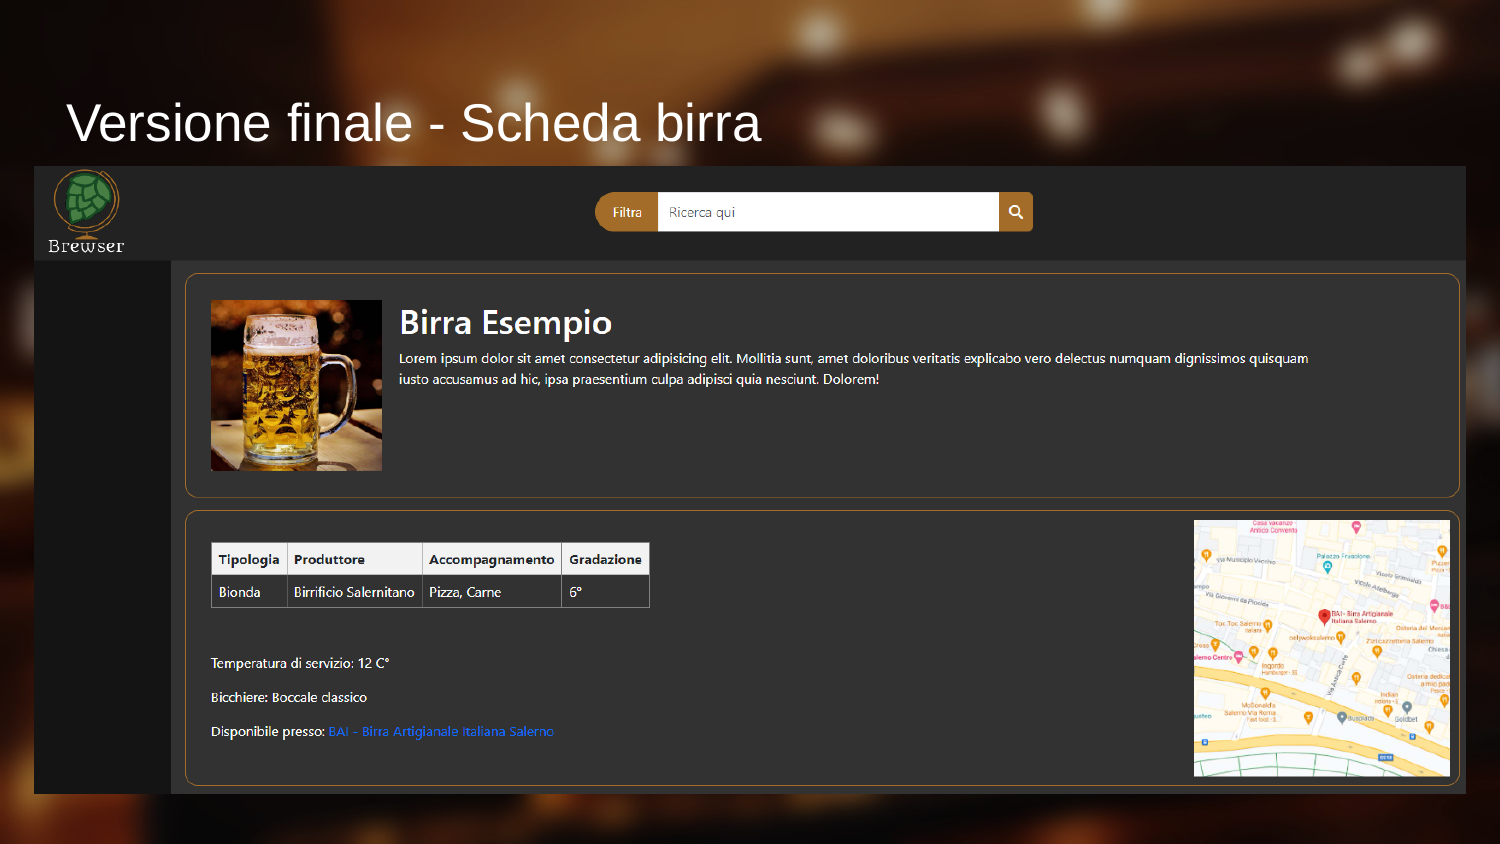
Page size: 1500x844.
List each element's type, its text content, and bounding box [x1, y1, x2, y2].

title Versione finale - Scheda birra [51, 72, 1449, 165]
picture [0, 0, 1500, 844]
